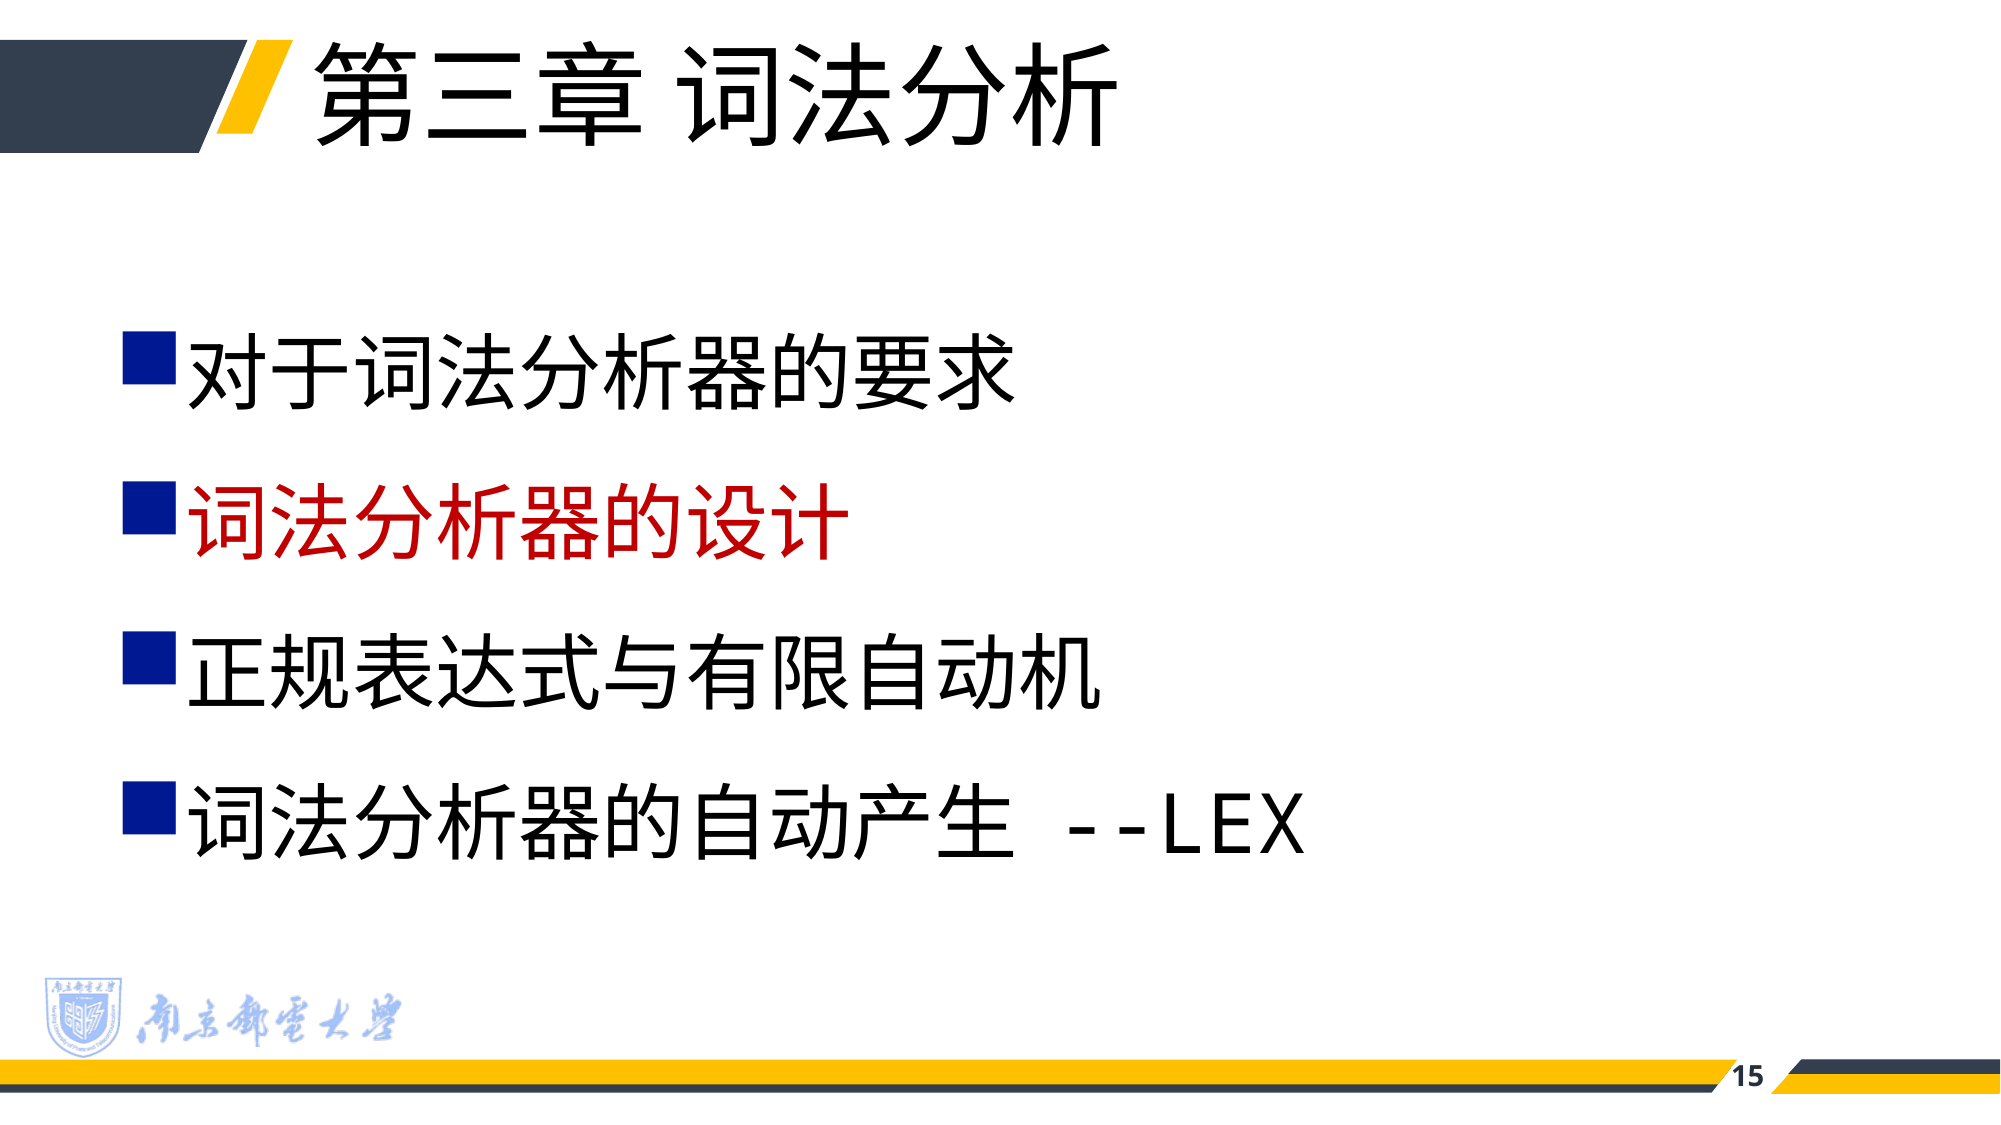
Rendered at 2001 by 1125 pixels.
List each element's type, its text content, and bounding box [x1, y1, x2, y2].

text_box 对于词法分析器的要求 词法分析器的设计 正规表达式与有限自动机 词法分析器的自动产生 --LEX [101, 262, 1863, 878]
slide_number 15 [1708, 1047, 1780, 1108]
text_box 第三章 词法分析 [294, 17, 1924, 168]
